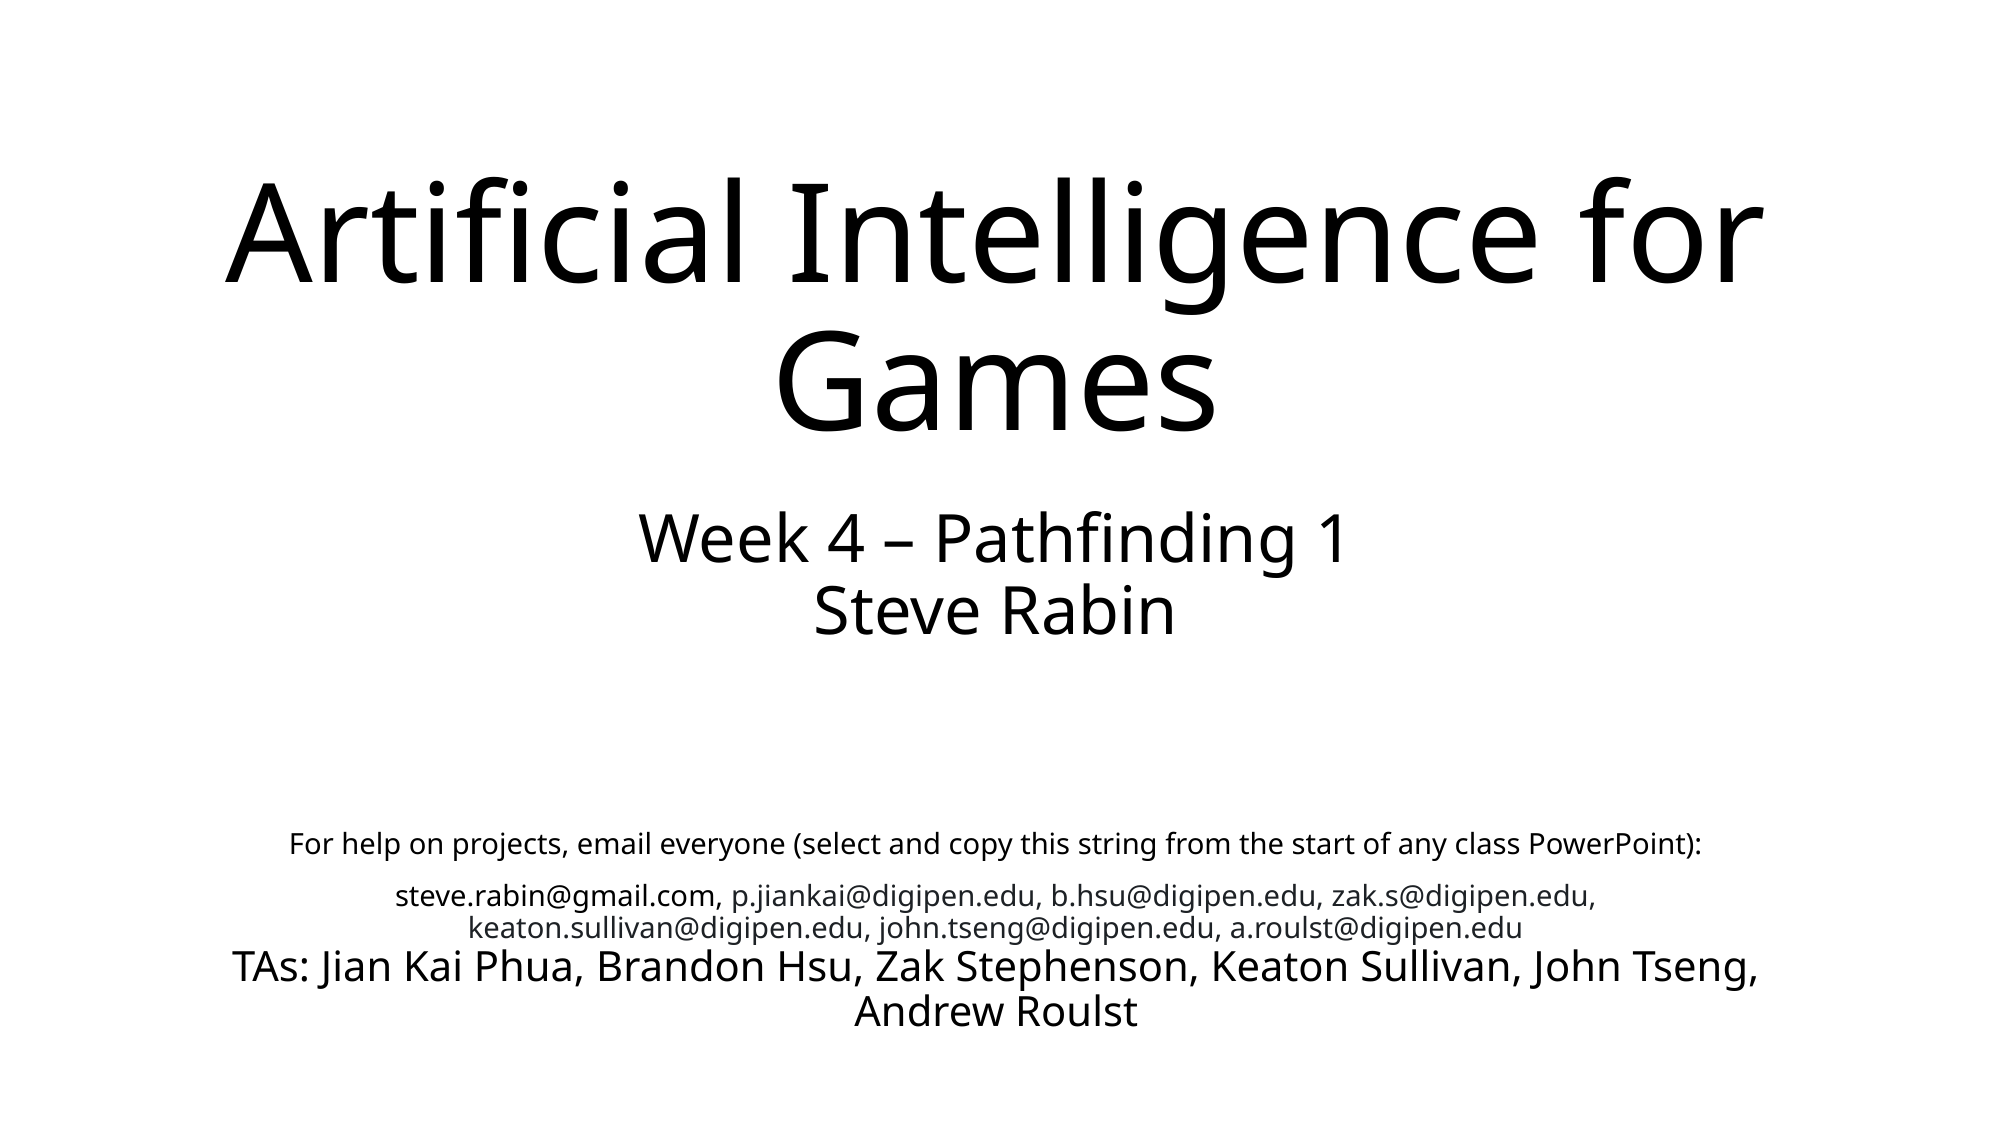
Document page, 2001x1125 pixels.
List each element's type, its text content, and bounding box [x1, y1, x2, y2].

title Artificial Intelligence for Games Week 4 – Pathfinding 1 Steve Rabin [74, 143, 1919, 657]
text_box For help on projects, email everyone (select and copy this string from the start of any class PowerPoint): steve.rabin@gmail.com, p.jiankai@digipen.edu, b.hsu@digipen.edu, zak.s@digipen.edu, keaton.sullivan@digipen.edu, john.tseng@digipen.edu, a.roulst@digipen.edu [216, 821, 1776, 947]
subtitle TAs: Jian Kai Phua, Brandon Hsu, Zak Stephenson, Keaton Sullivan, John Tseng, Andrew Roulst [155, 938, 1837, 1025]
